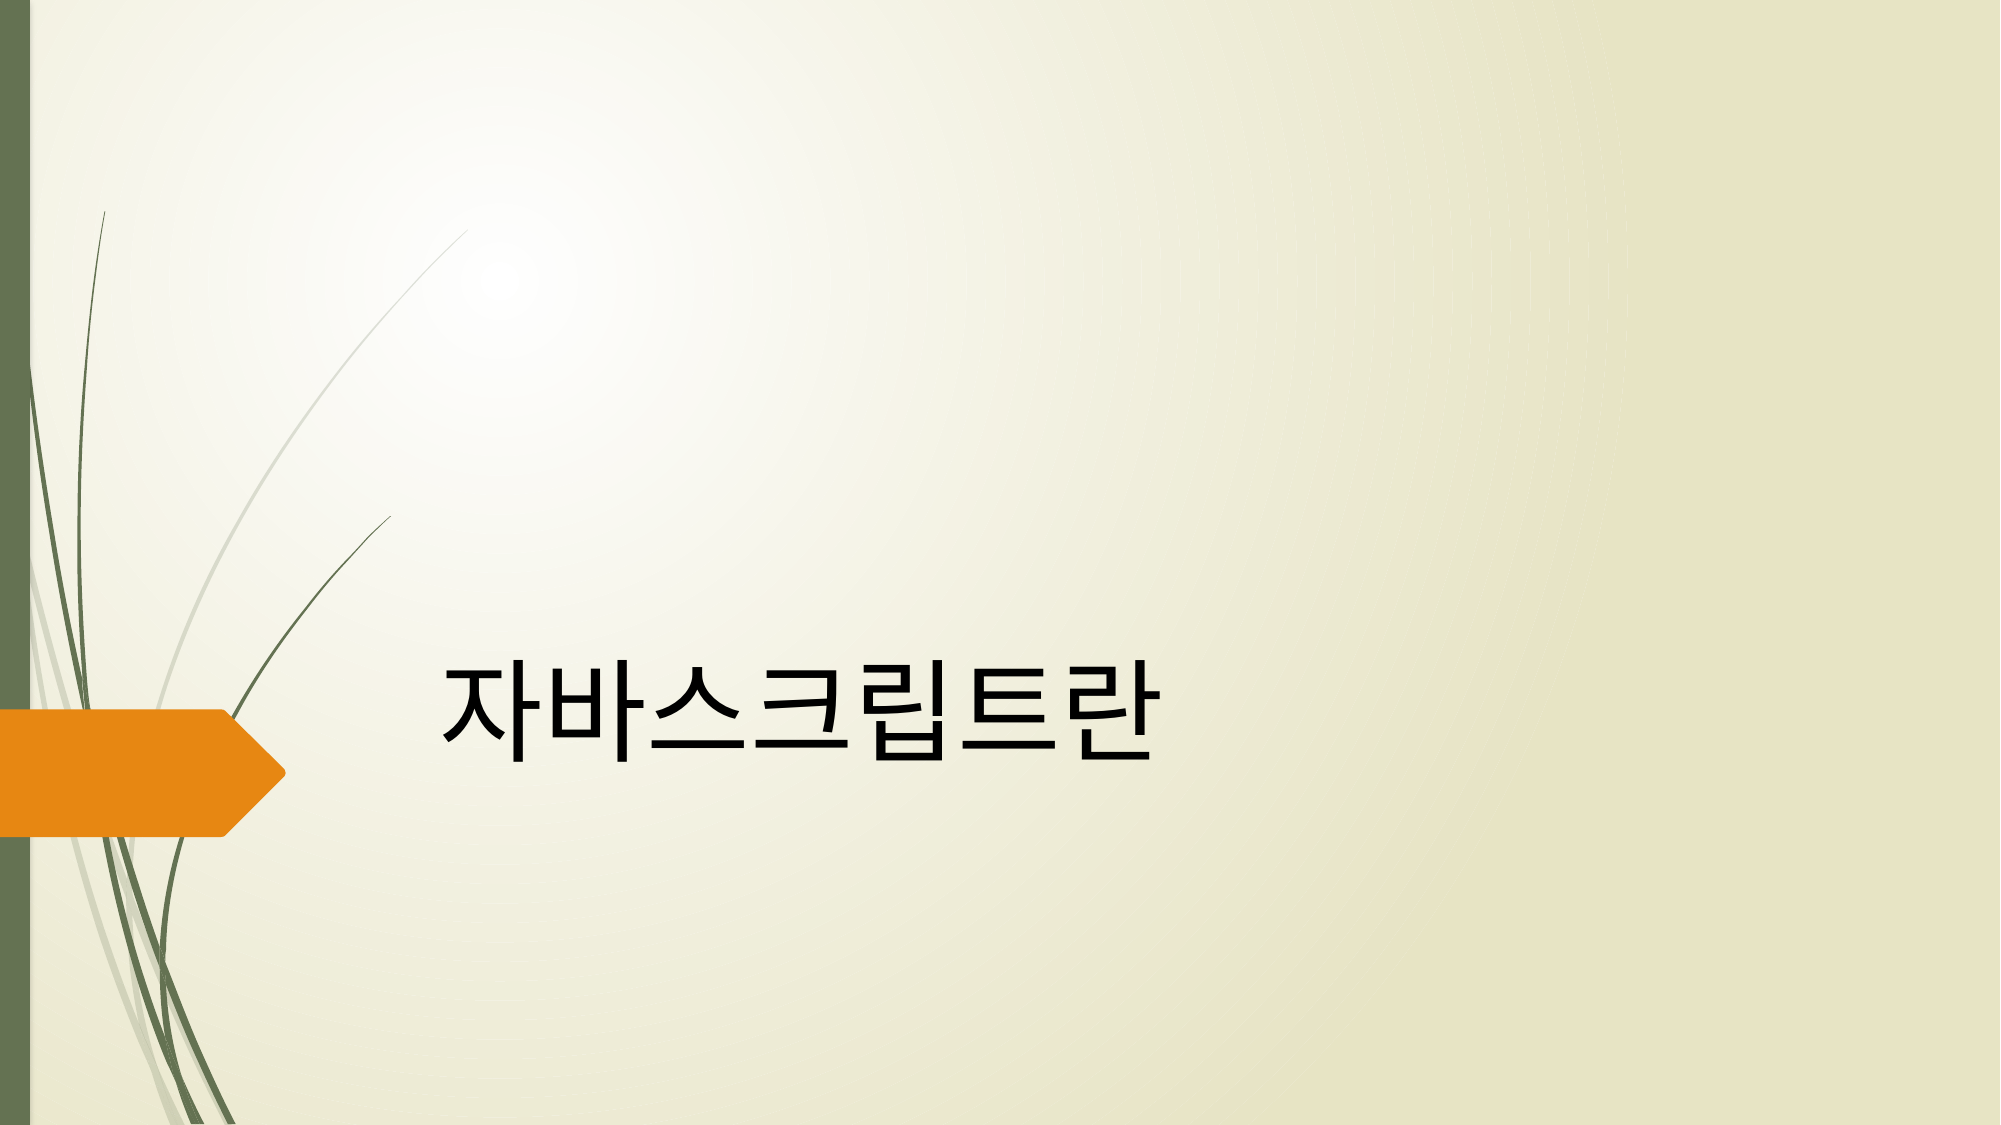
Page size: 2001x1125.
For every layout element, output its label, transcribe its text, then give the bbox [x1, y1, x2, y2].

title 자바스크립트란 [424, 412, 1888, 784]
